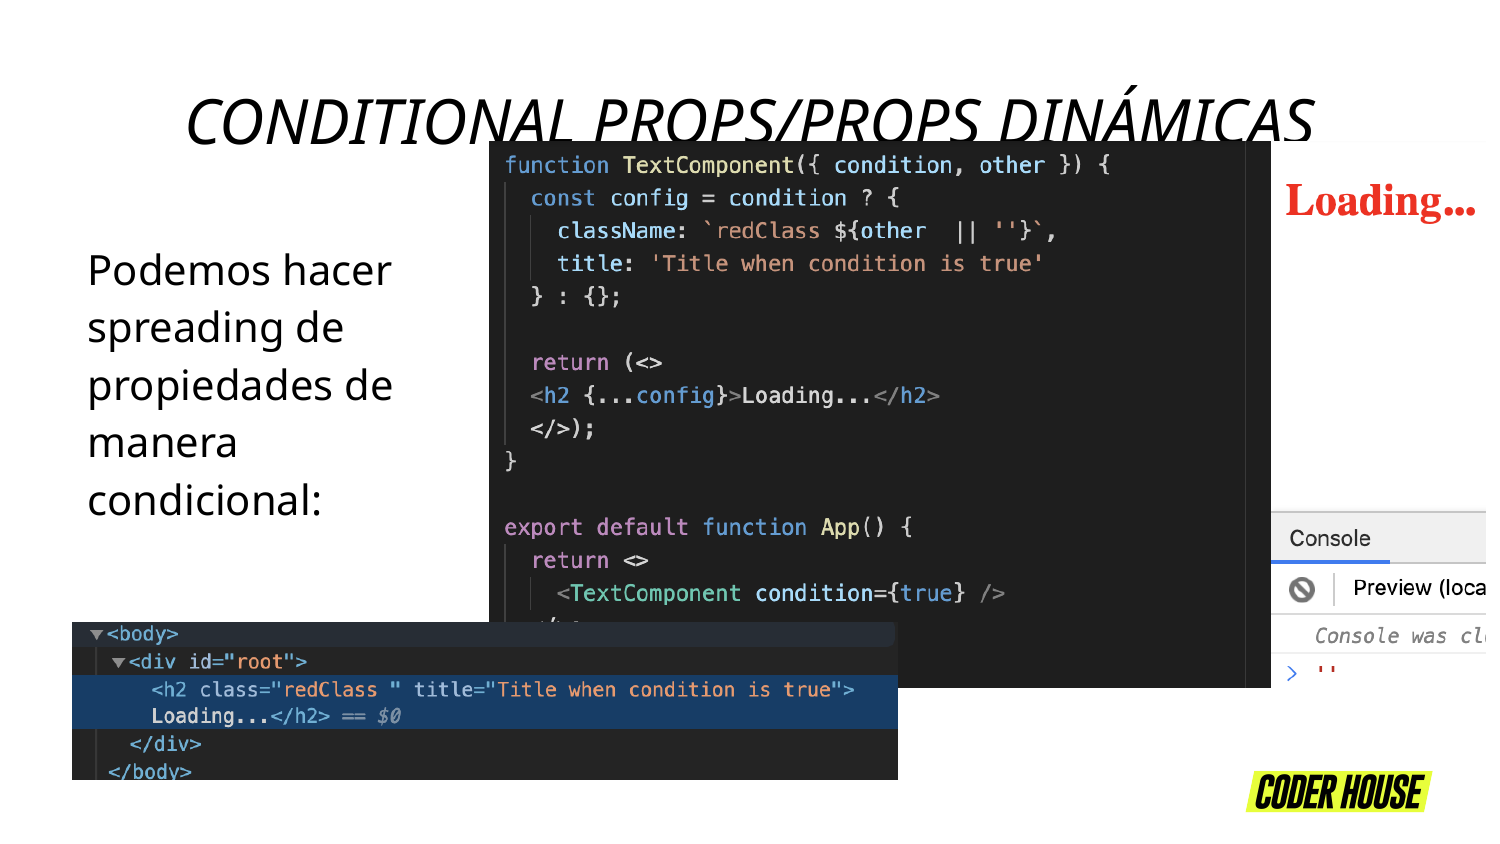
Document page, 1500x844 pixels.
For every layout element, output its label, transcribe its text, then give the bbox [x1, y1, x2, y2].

text_box CONDITIONAL PROPS/PROPS DINÁMICAS [122, 56, 1377, 130]
picture [1241, 764, 1437, 819]
picture [72, 141, 1486, 780]
text_box Podemos hacer spreading de propiedades de manera condicional: [72, 221, 469, 621]
